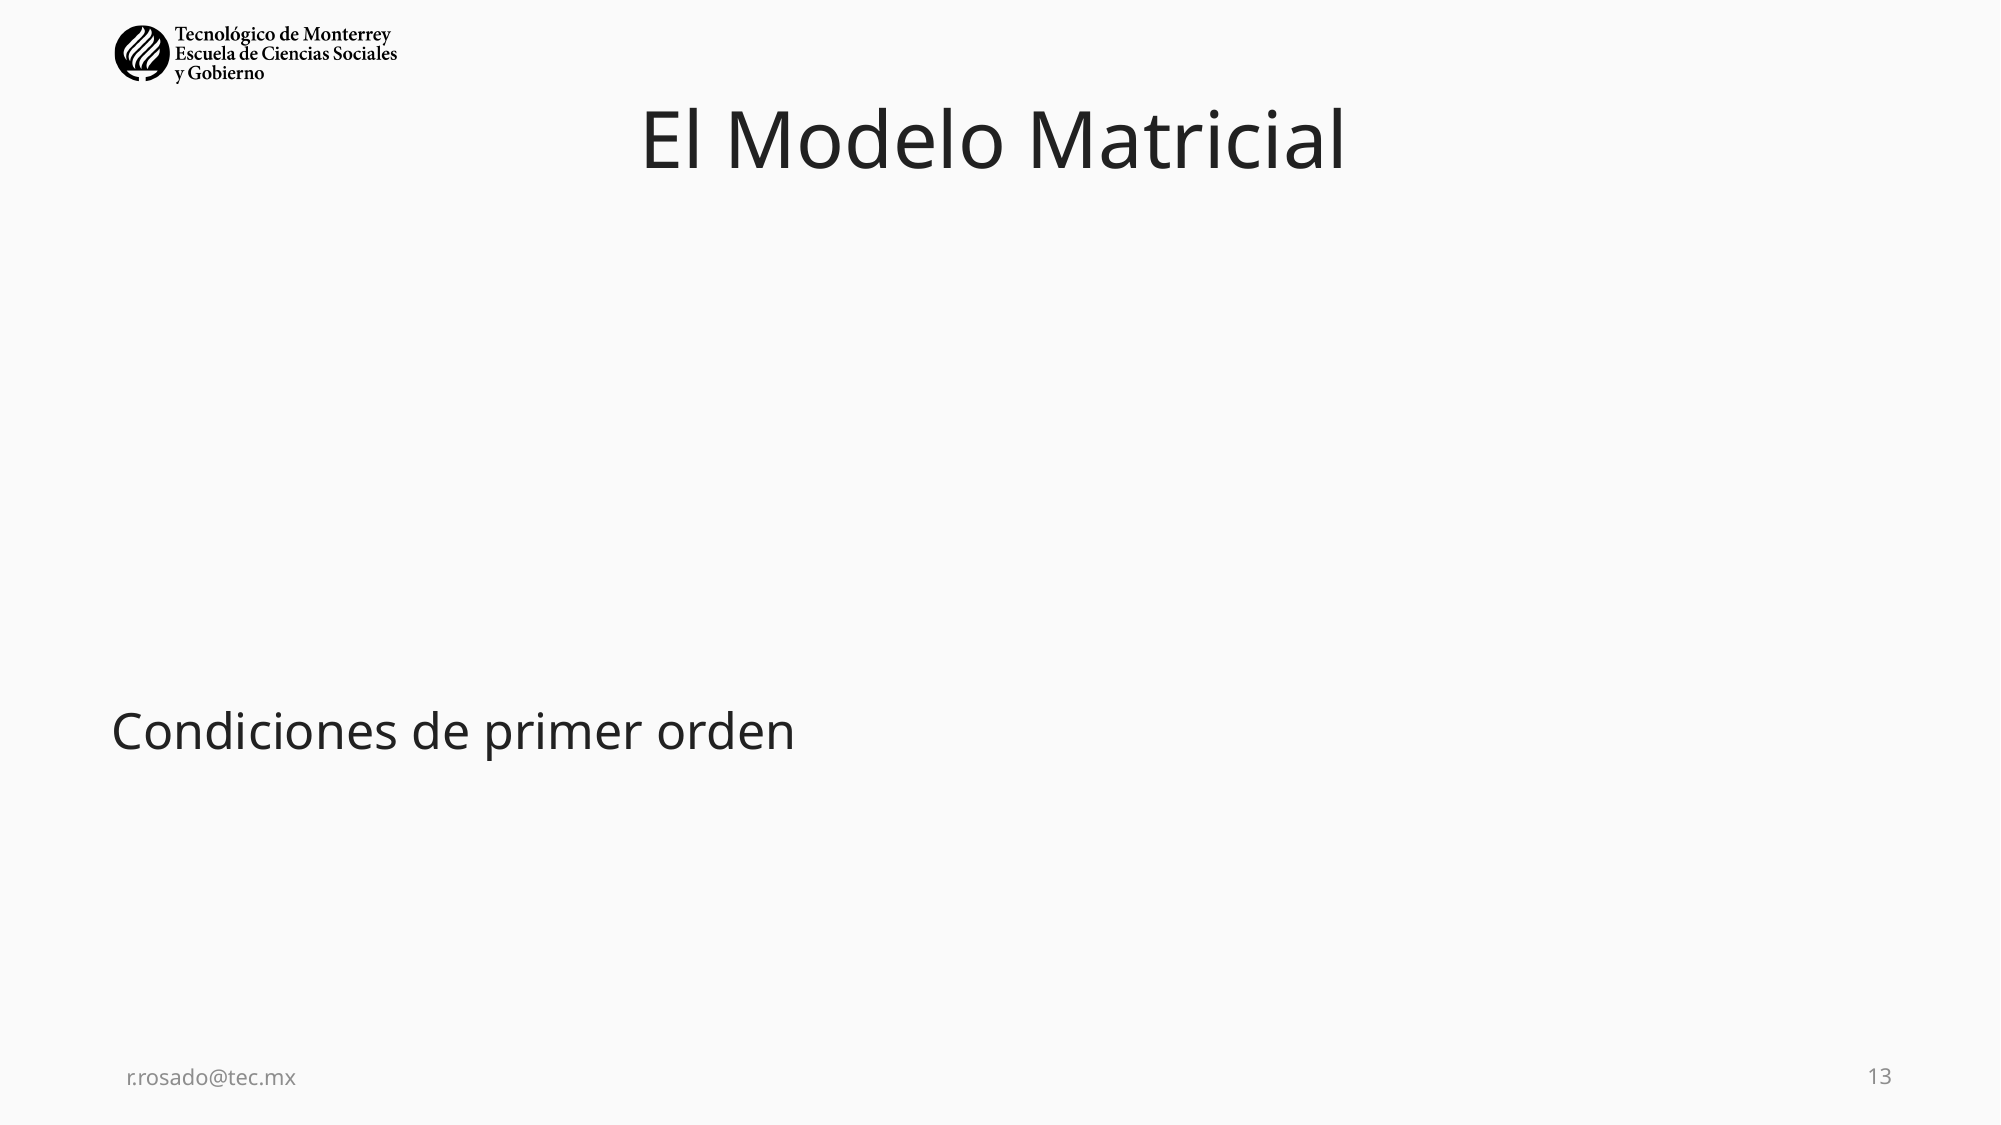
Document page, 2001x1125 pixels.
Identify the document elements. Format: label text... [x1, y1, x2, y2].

footer r.rosado@tec.mx [111, 1029, 1260, 1125]
slide_number 13 [1852, 1029, 1912, 1125]
picture [111, 24, 399, 76]
title El Modelo Matricial [96, 76, 1892, 210]
